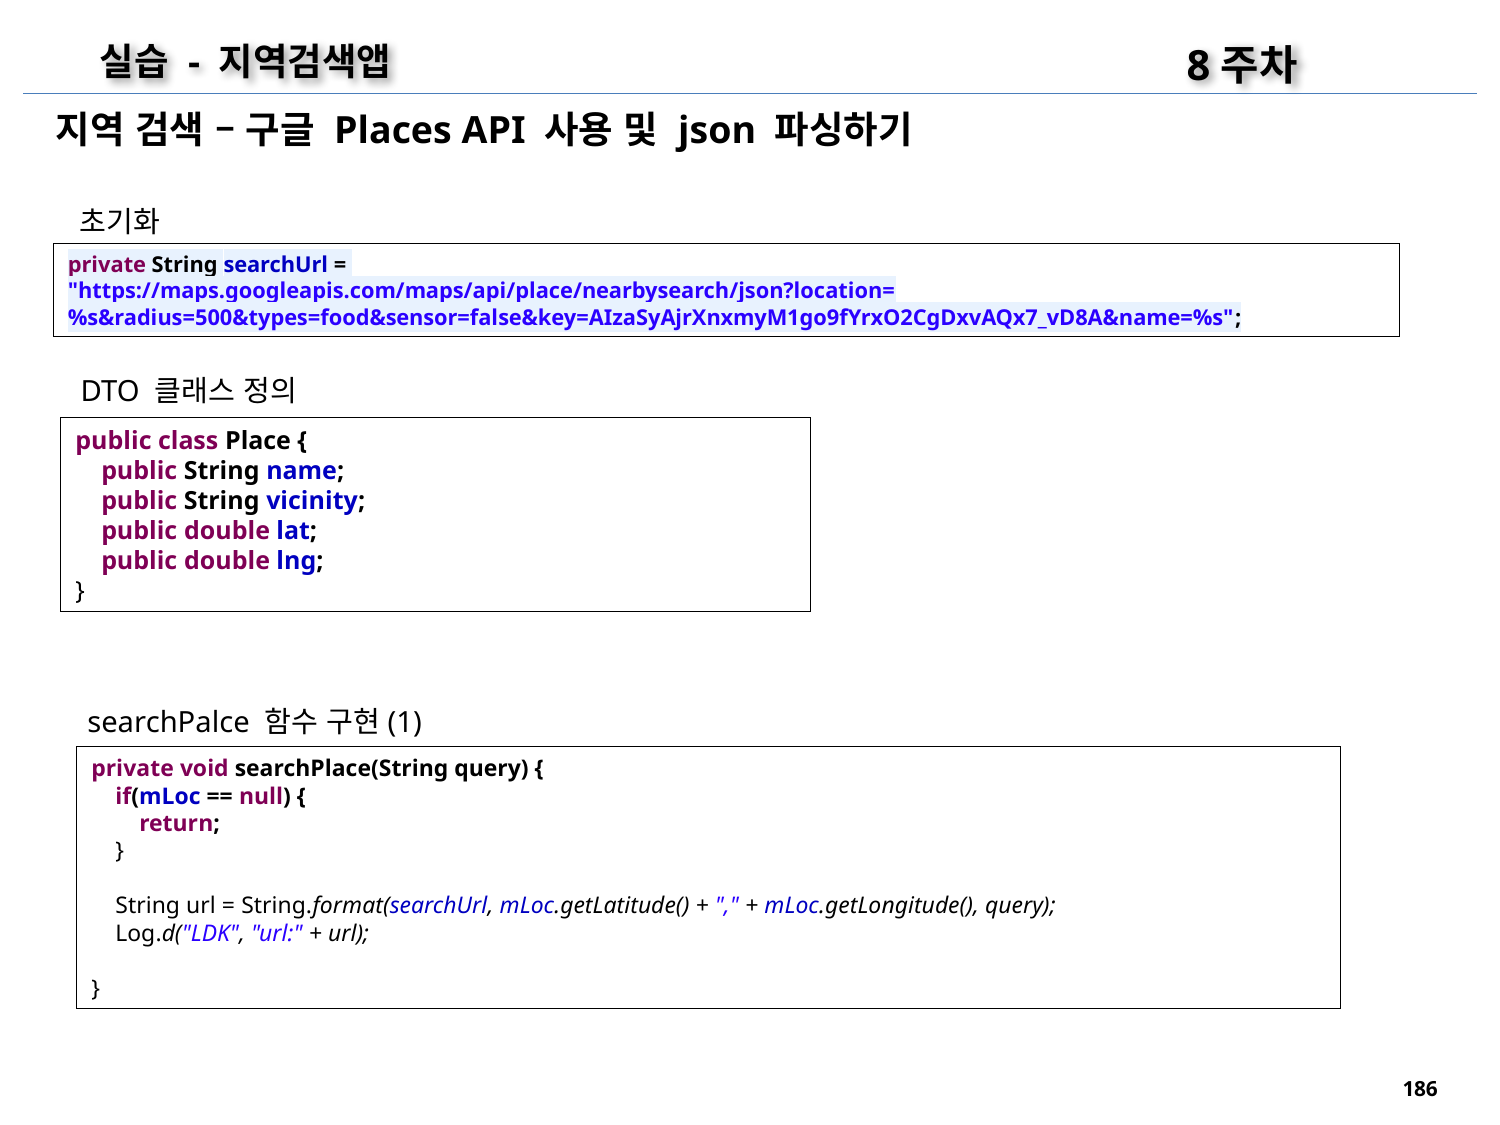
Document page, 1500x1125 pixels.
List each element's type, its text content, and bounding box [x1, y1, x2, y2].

text_box 8주차 [1171, 30, 1313, 96]
text_box DTO 클래스 정의 [65, 364, 321, 415]
text_box 실습 - 지역검색앱 [84, 30, 407, 91]
text_box 초기화 [64, 196, 176, 246]
text_box private void searchPlace(String query) { if(mLoc == null) { return; } String url = String.format(searchUrl, mLoc.getLatitude() + "," + mLoc.getLongitude(), query); Log.d("LDK", "url:" + url); } [76, 746, 1341, 1009]
text_box private String searchUrl = "https://maps.googleapis.com/maps/api/place/nearbysearch/json?location=%s&radius=500&types=food&sensor=false&key=AIzaSyAjrXnxmyM1go9fYrxO2CgDxvAQx7_vD8A&name=%s"; [53, 243, 1400, 337]
text_box public class Place { public String name; public String vicinity; public double lat; public double lng; } [60, 417, 811, 612]
text_box 지역 검색 – 구글 Places API 사용 및 json 파싱하기 [41, 99, 928, 159]
text_box searchPalce 함수 구현(1) [72, 695, 437, 746]
